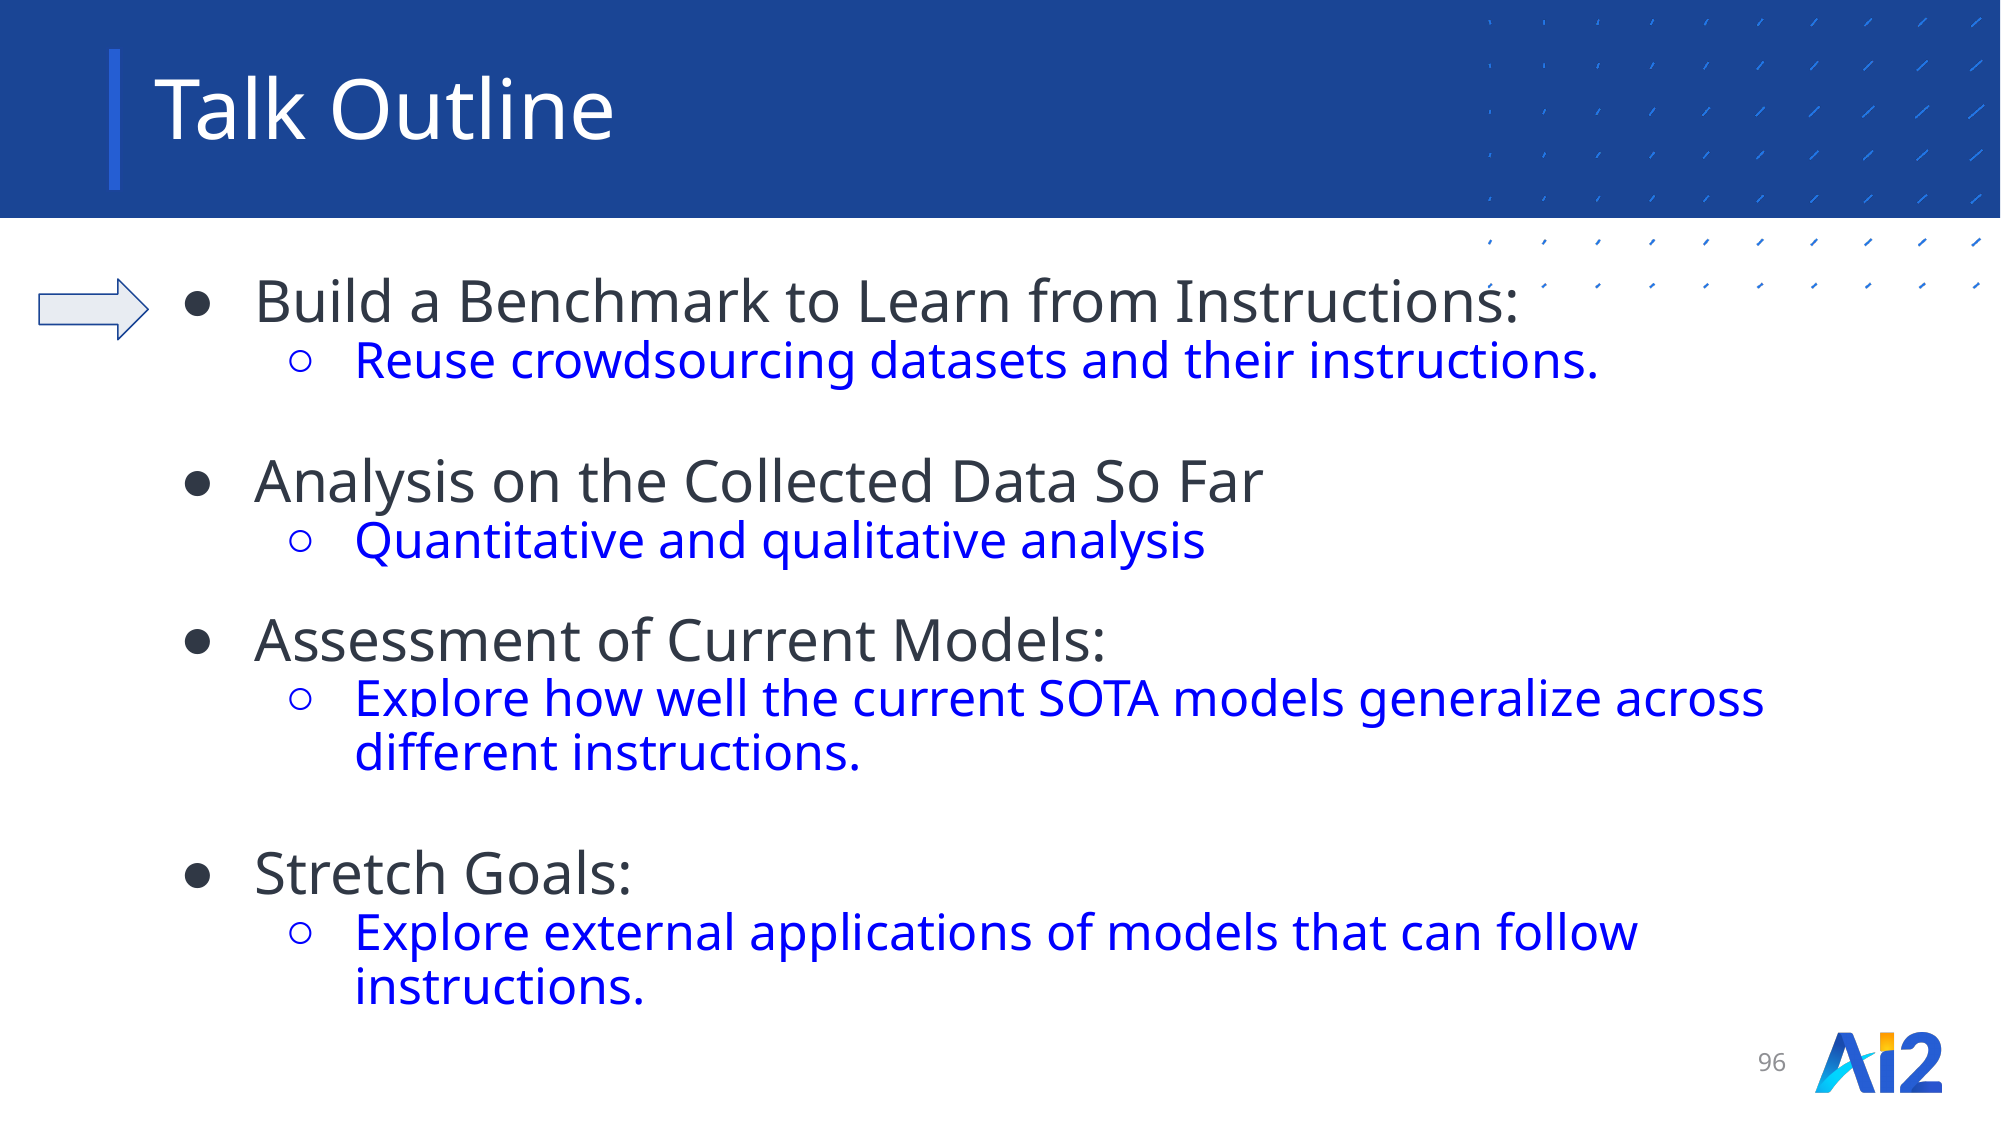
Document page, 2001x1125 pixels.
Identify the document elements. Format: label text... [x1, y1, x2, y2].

slide_number 96 [1686, 1019, 1807, 1106]
picture [1815, 1032, 1942, 1093]
list Build a Benchmark to Learn from Instructions: Reuse crowdsourcing datasets and their instructions. Analysis on the Collected Data So Far Quantitative and qualitative analysis Assessment of Current Models: Explore how well the current SOTA models generalize across different instructions. Stretch Goals: Explore external applications of models that can follow instructions. [134, 252, 1942, 1000]
picture [1487, 0, 2000, 289]
title Talk Outline [134, 47, 1883, 173]
text_box [39, 278, 149, 340]
